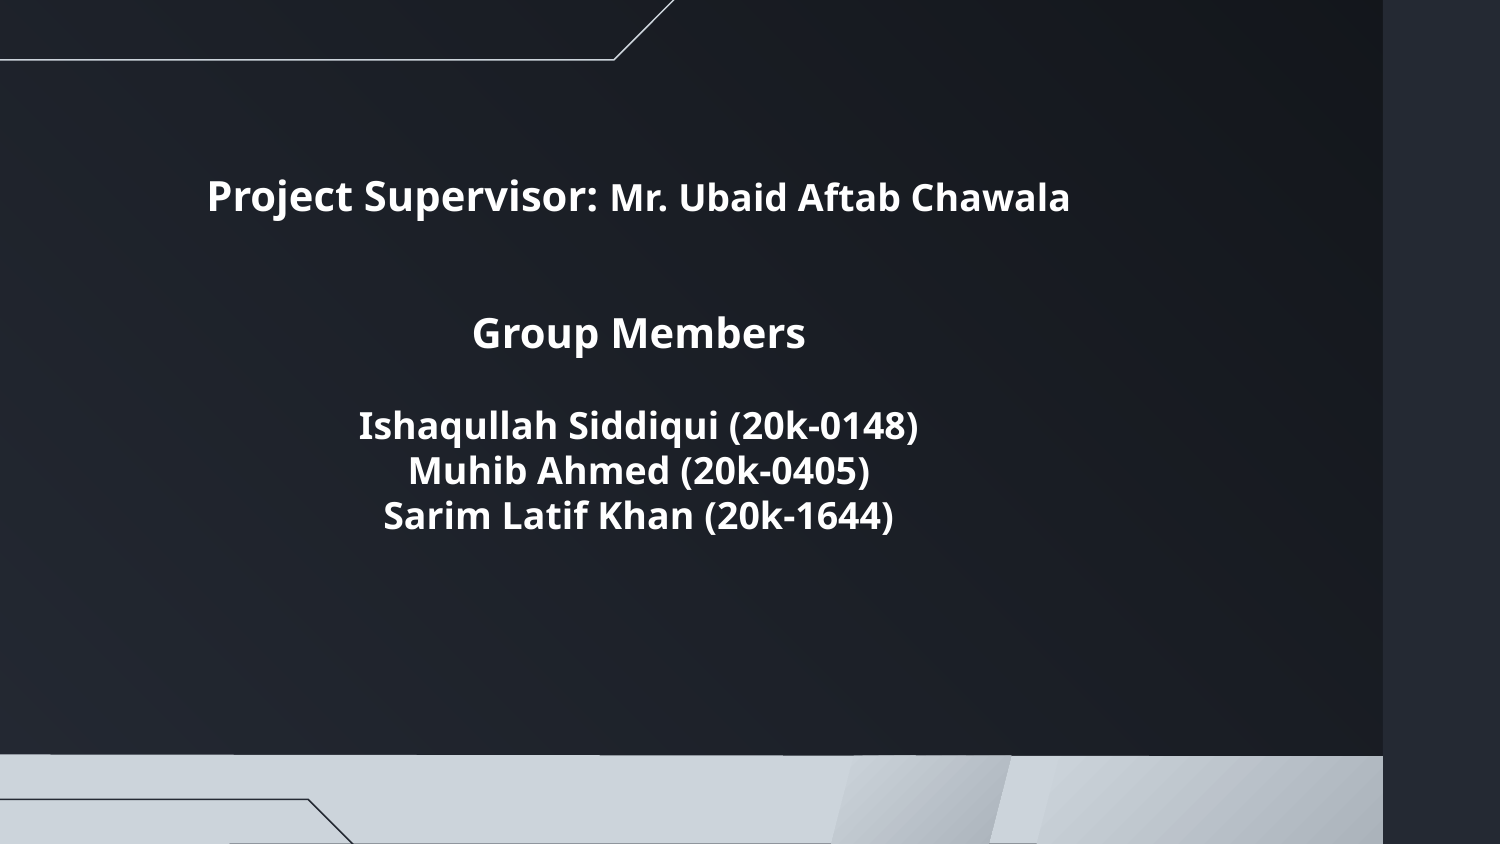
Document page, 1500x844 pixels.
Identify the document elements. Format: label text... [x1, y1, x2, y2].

text_box Project Supervisor: Mr. Ubaid Aftab Chawala [191, 162, 1087, 228]
text_box Group Members Ishaqullah Siddiqui (20k-0148) Muhib Ahmed (20k-0405) Sarim Latif Khan (20k-1644) [344, 299, 934, 590]
